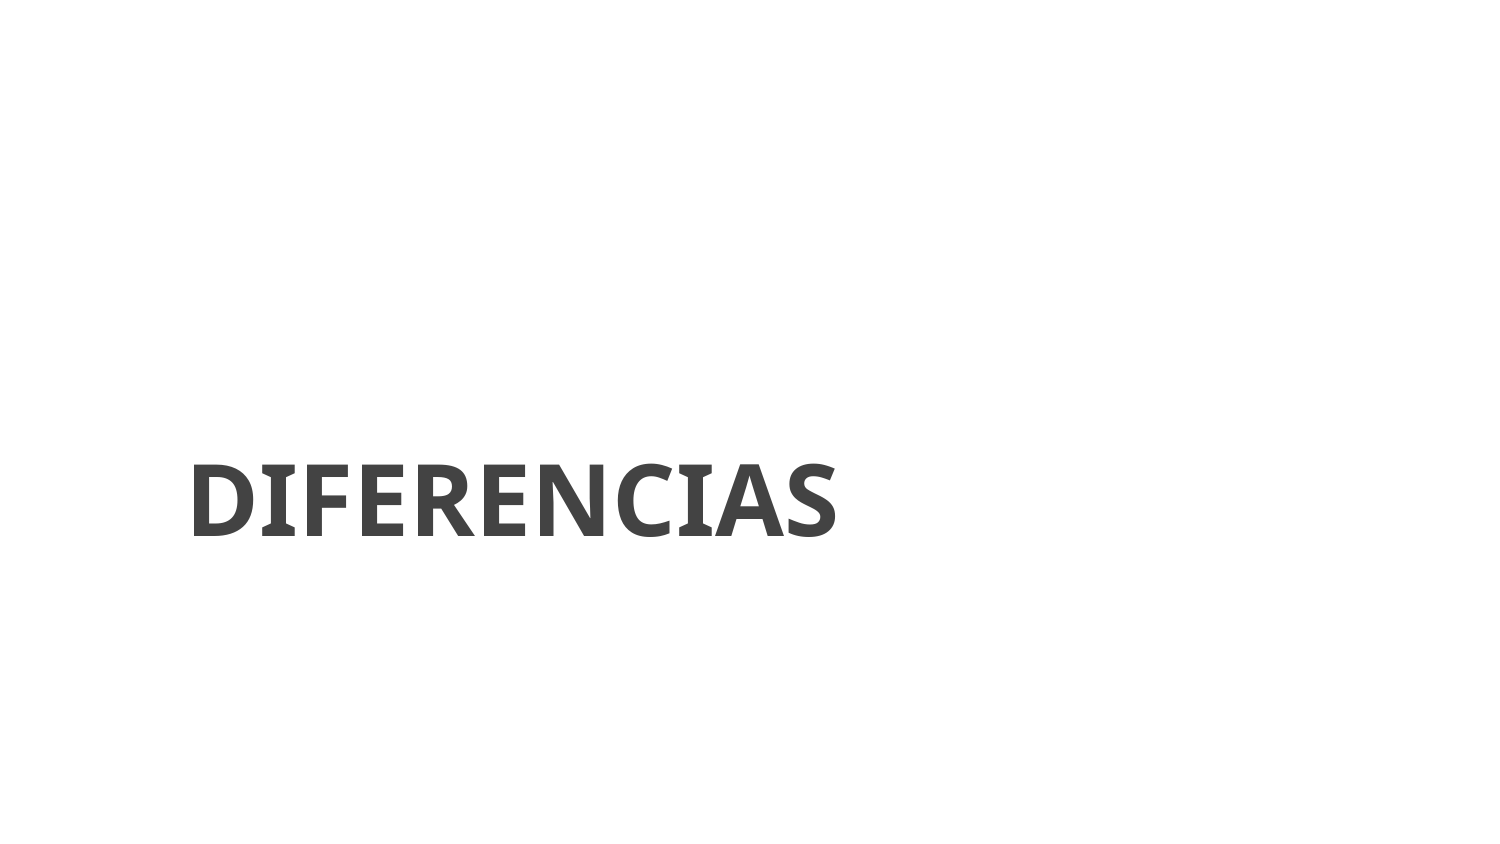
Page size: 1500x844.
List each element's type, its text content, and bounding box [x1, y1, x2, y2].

title DIFERENCIAS [170, 279, 924, 572]
